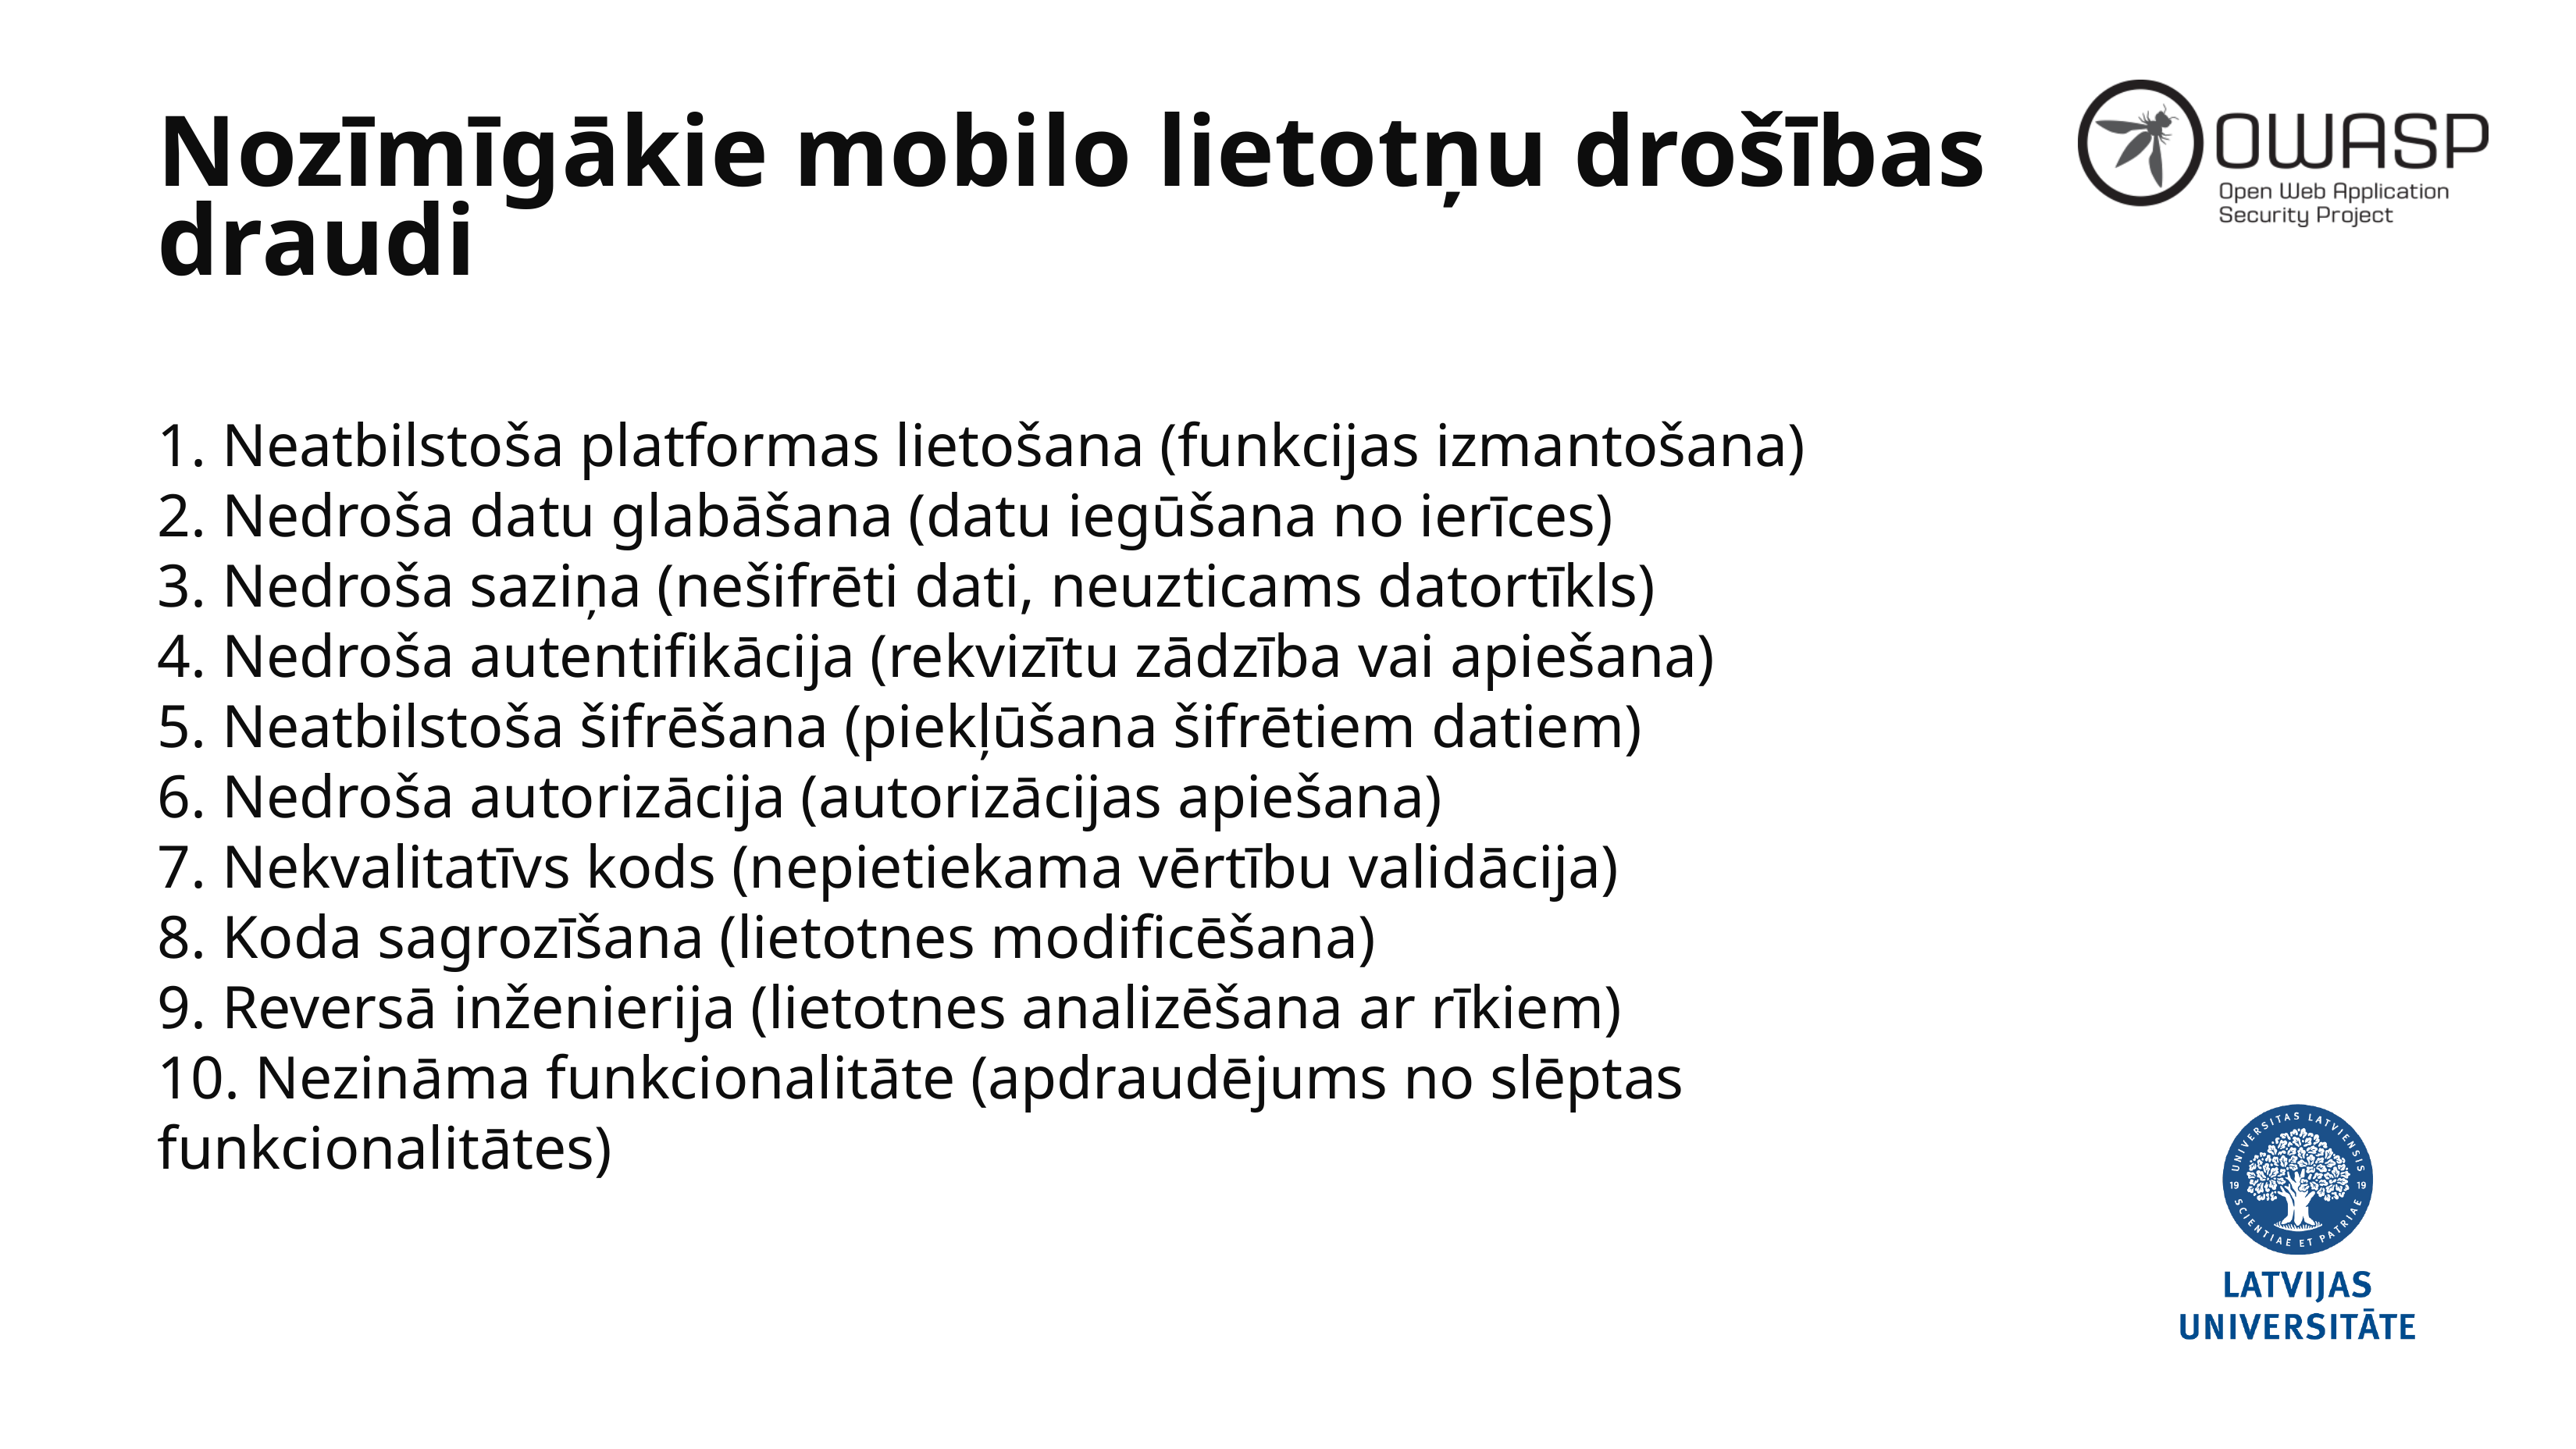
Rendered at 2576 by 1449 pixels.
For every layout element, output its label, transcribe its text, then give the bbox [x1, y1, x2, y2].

picture [2180, 1104, 2415, 1340]
list 1. Neatbilstoša platformas lietošana (funkcijas izmantošana) 2. Nedroša datu glabāšana (datu iegūšana no ierīces) 3. Nedroša saziņa (nešifrēti dati, neuzticams datortīkls) 4. Nedroša autentifikācija (rekvizītu zādzība vai apiešana) 5. Neatbilstoša šifrēšana (piekļūšana šifrētiem datiem) 6. Nedroša autorizācija (autorizācijas apiešana) 7. Nekvalitatīvs kods (nepietiekama vērtību validācija) 8. Koda sagrozīšana (lietotnes modificēšana) 9. Reversā inženierija (lietotnes analizēšana ar rīkiem) 10. Nezināma funkcionalitāte (apdraudējums no slēptas funkcionalitātes) [145, 402, 2147, 1243]
list Nozīmīgākie mobilo lietotņu drošības draudi [145, 109, 2147, 315]
picture [2078, 80, 2489, 227]
